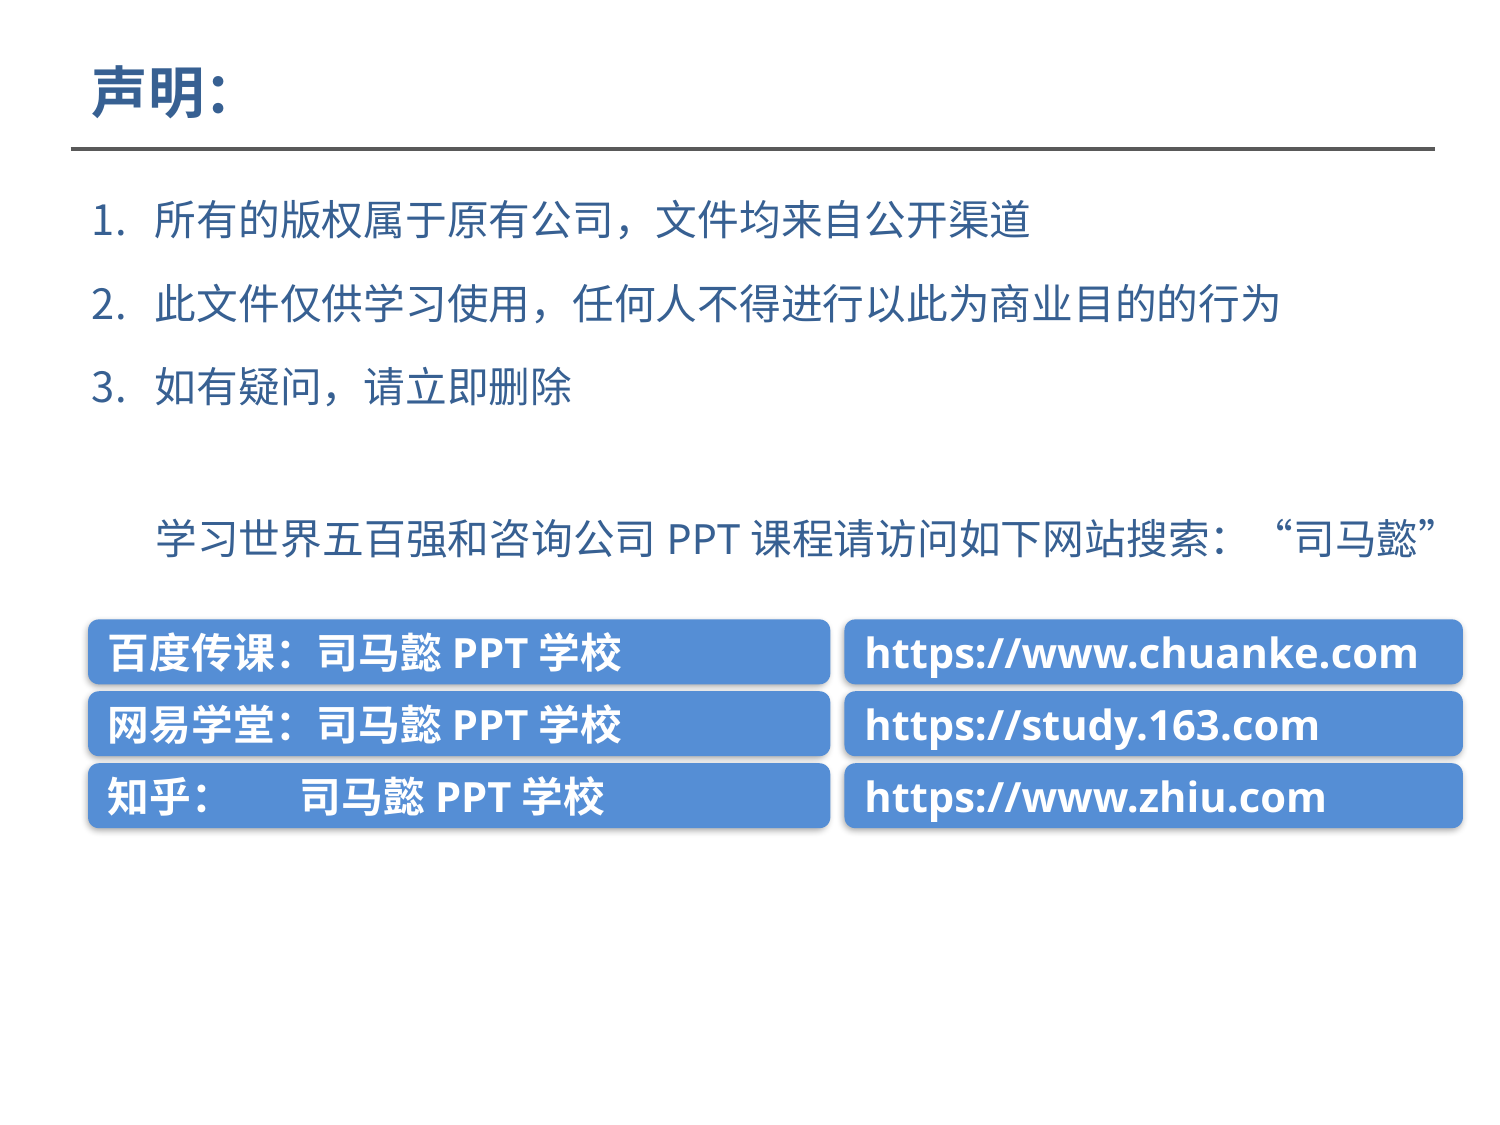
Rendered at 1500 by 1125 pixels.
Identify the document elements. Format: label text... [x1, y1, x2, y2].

text_box 网易学堂：司马懿PPT学校 [87, 690, 832, 757]
text_box https://www.zhiu.com [843, 762, 1464, 829]
text_box 百度传课：司马懿PPT学校 [87, 618, 832, 686]
text_box https://www.chuanke.com [843, 618, 1464, 686]
list 所有的版权属于原有公司，文件均来自公开渠道 此文件仅供学习使用，任何人不得进行以此为商业目的的行为 如有疑问，请立即删除 [75, 160, 1425, 776]
text_box 知乎： 司马懿PPT学校 [87, 762, 832, 829]
title 声明： [75, 45, 1425, 138]
text_box https://study.163.com [843, 690, 1464, 757]
text_box 学习世界五百强和咨询公司PPT课程请访问如下网站搜索：“司马懿” [138, 479, 1477, 571]
